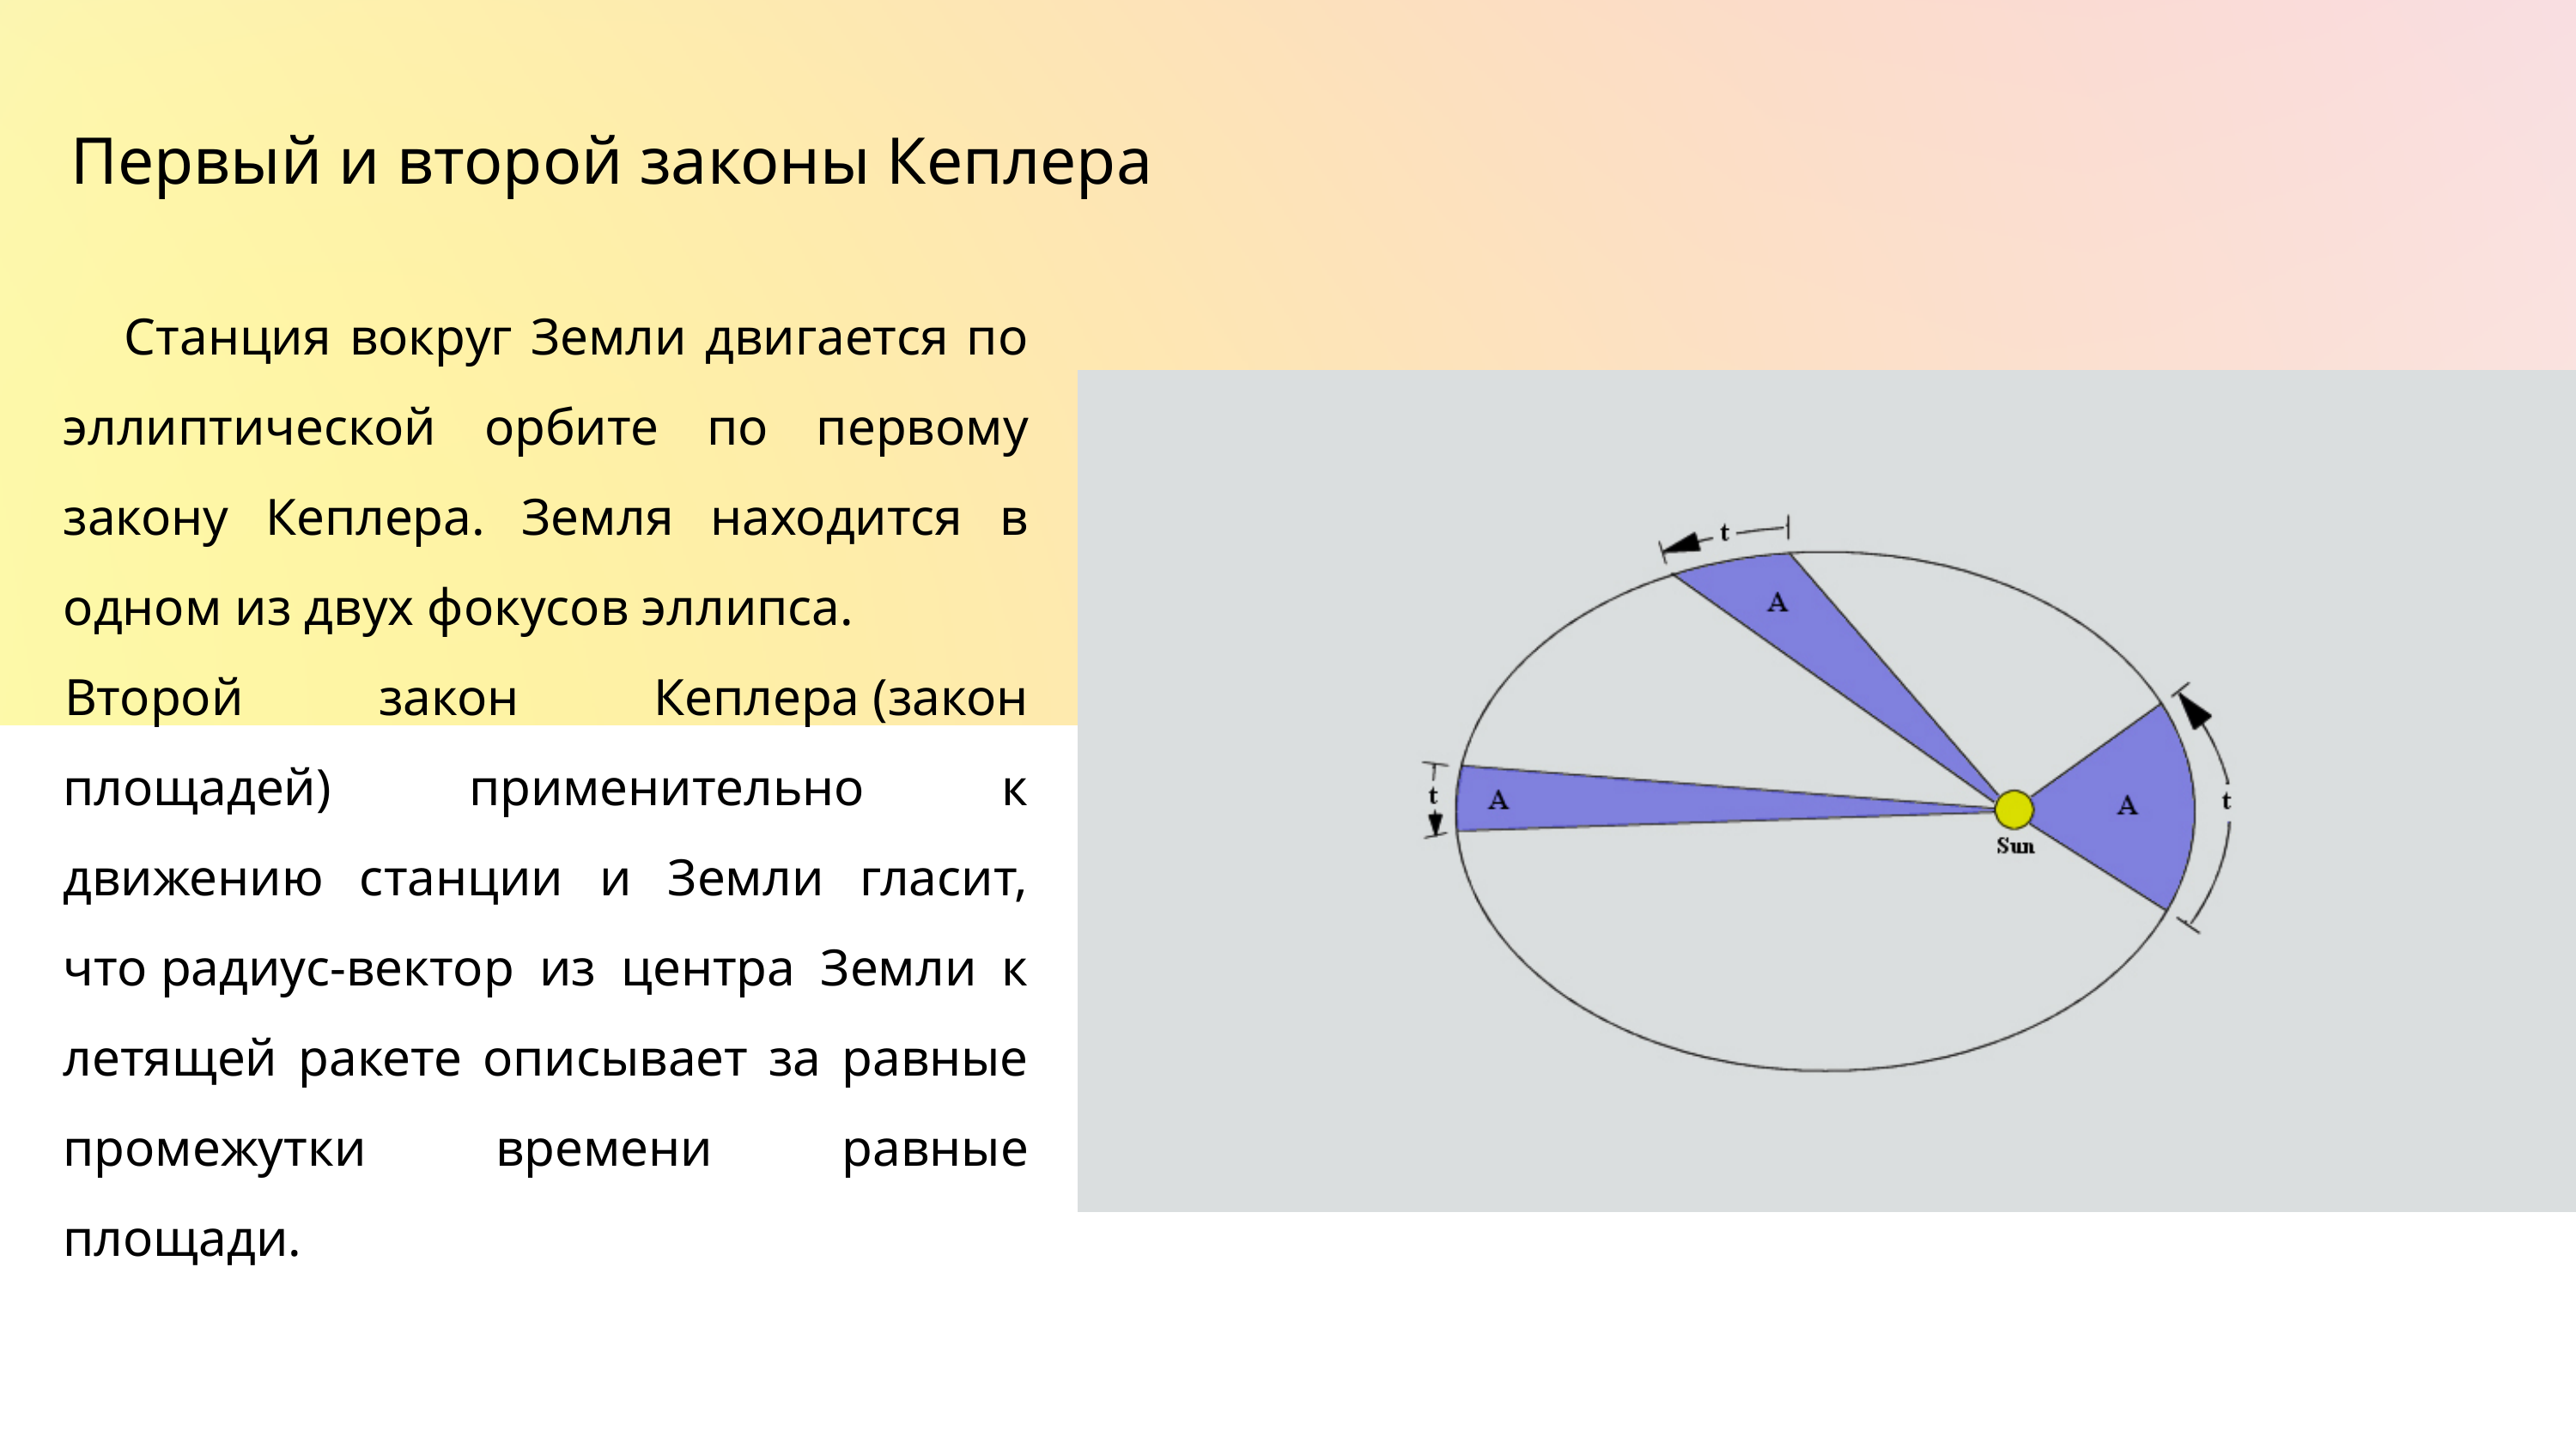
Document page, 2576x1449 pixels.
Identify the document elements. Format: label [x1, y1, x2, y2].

text_box [214, 459, 1009, 943]
picture [0, 0, 2576, 1449]
